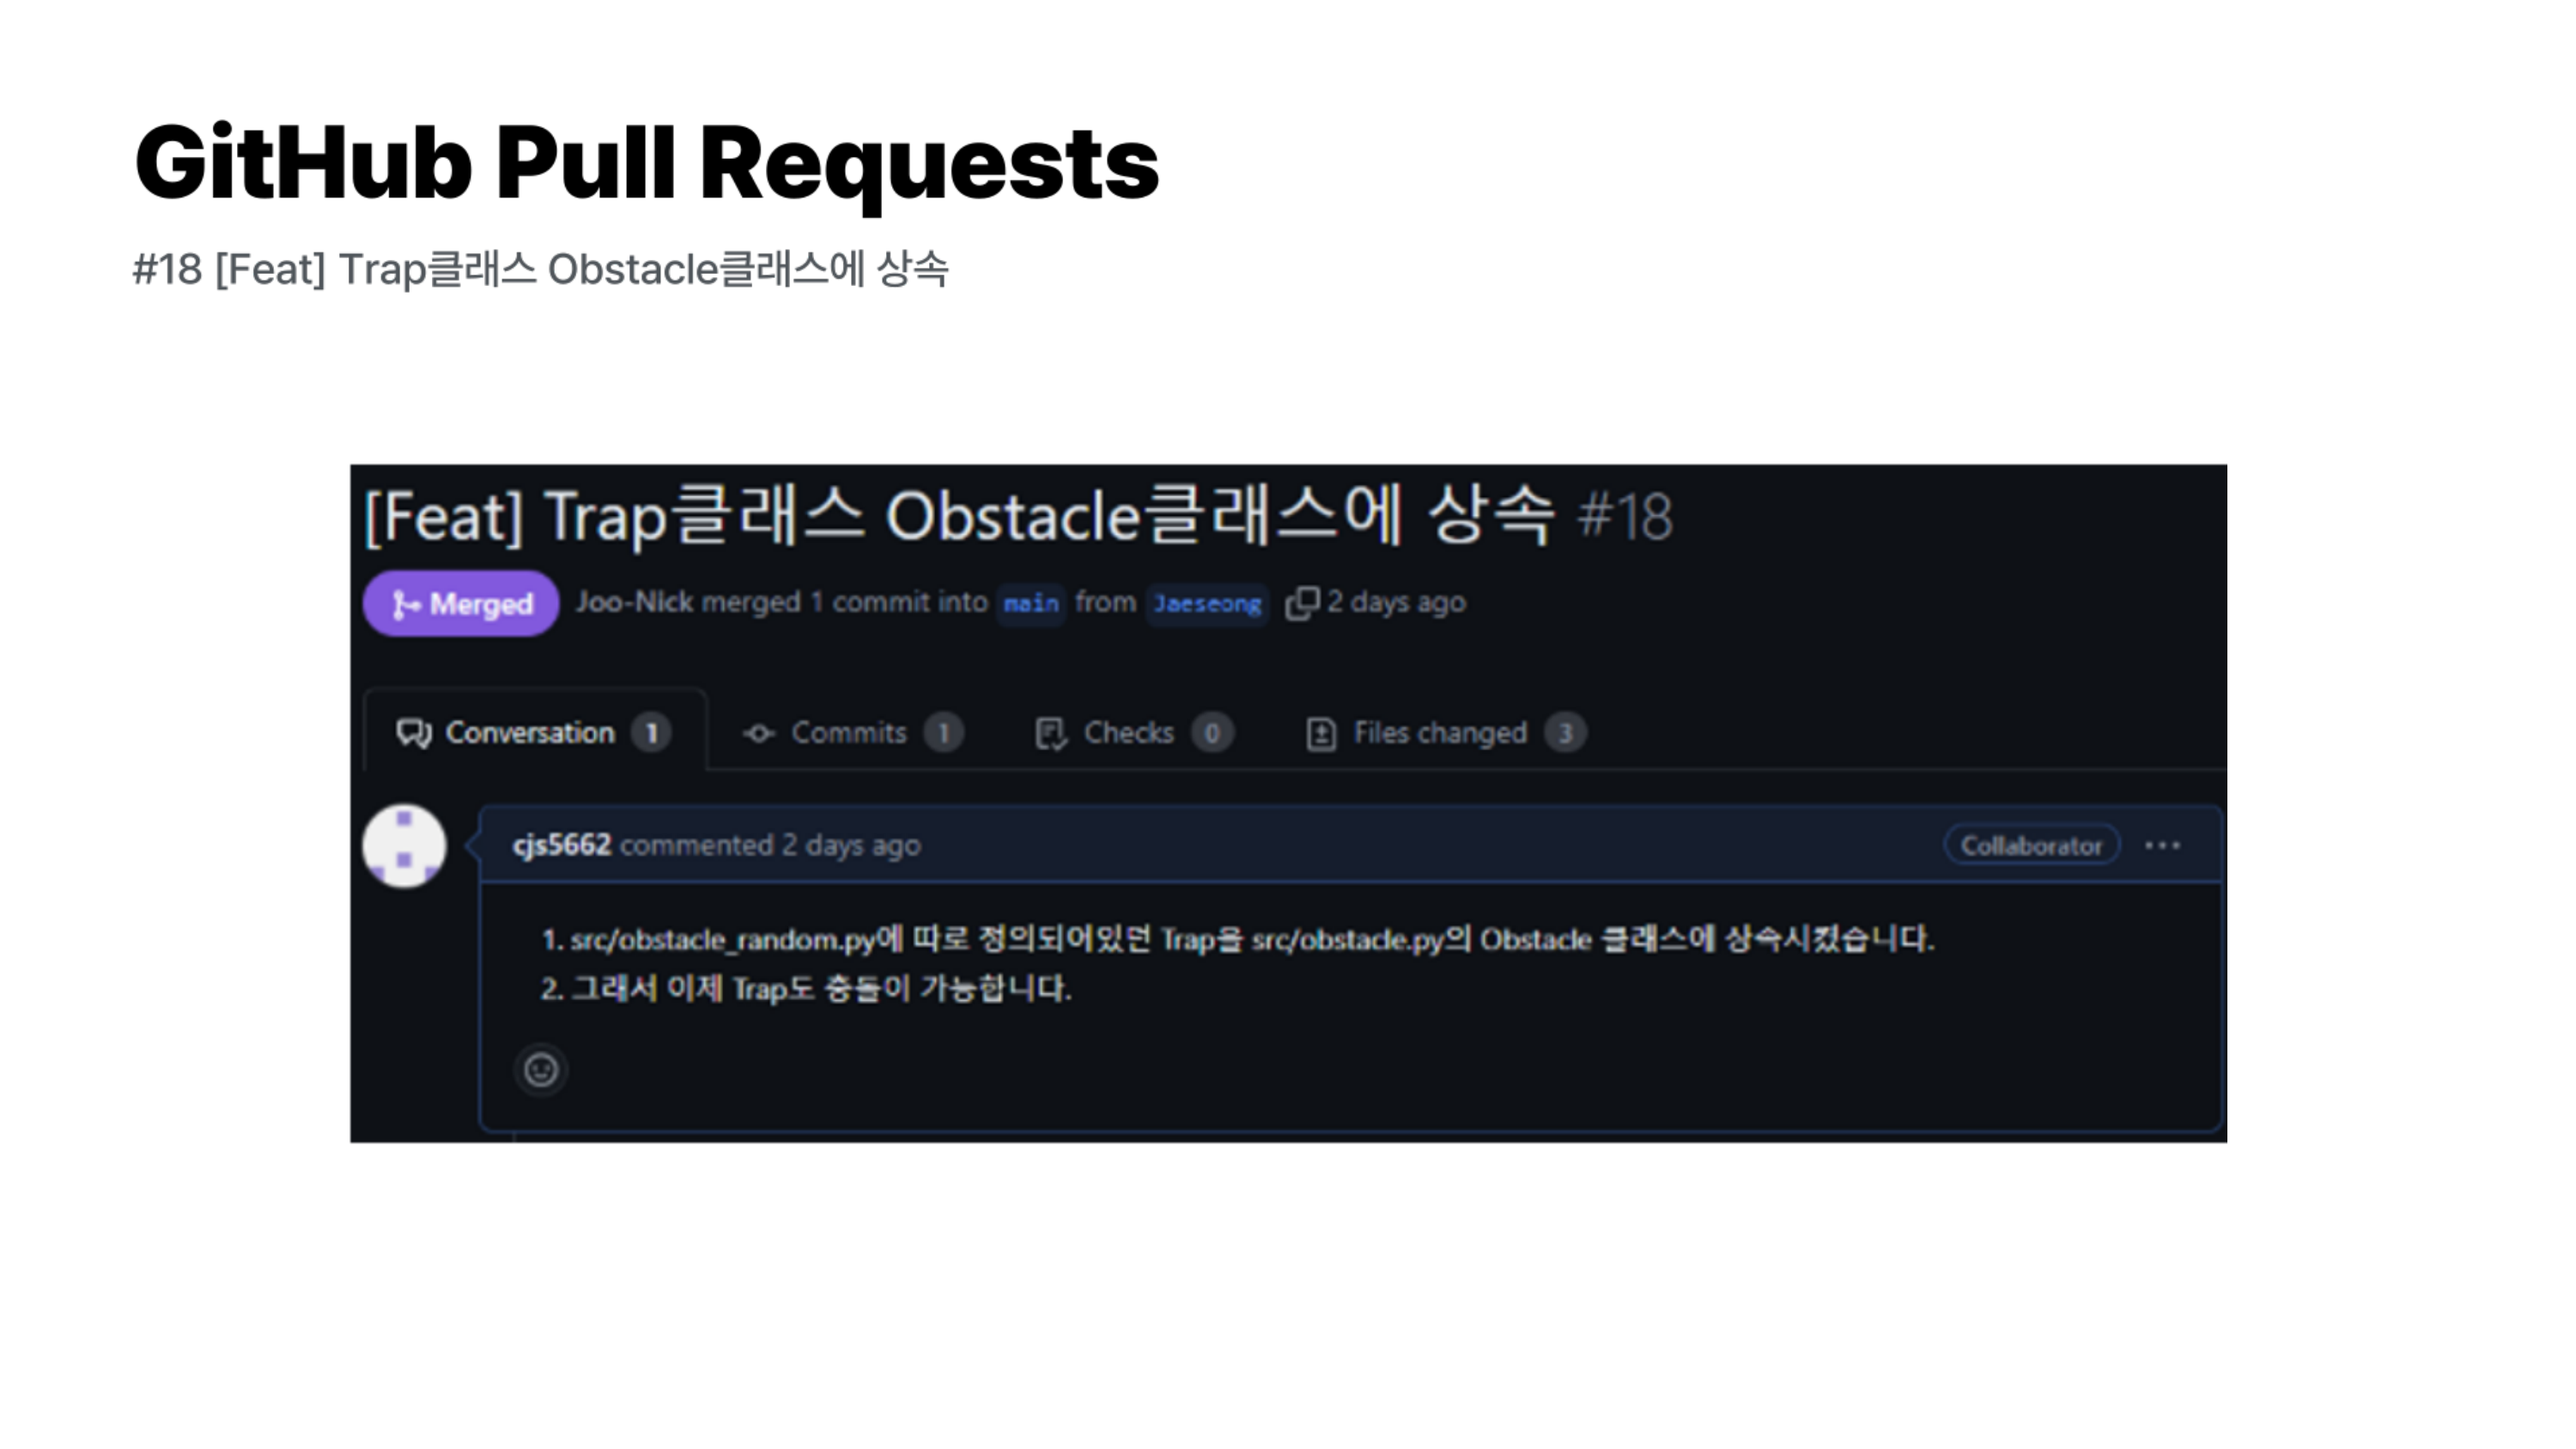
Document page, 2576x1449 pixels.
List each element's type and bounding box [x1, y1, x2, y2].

picture [348, 463, 2227, 1145]
picture [98, 50, 1263, 336]
